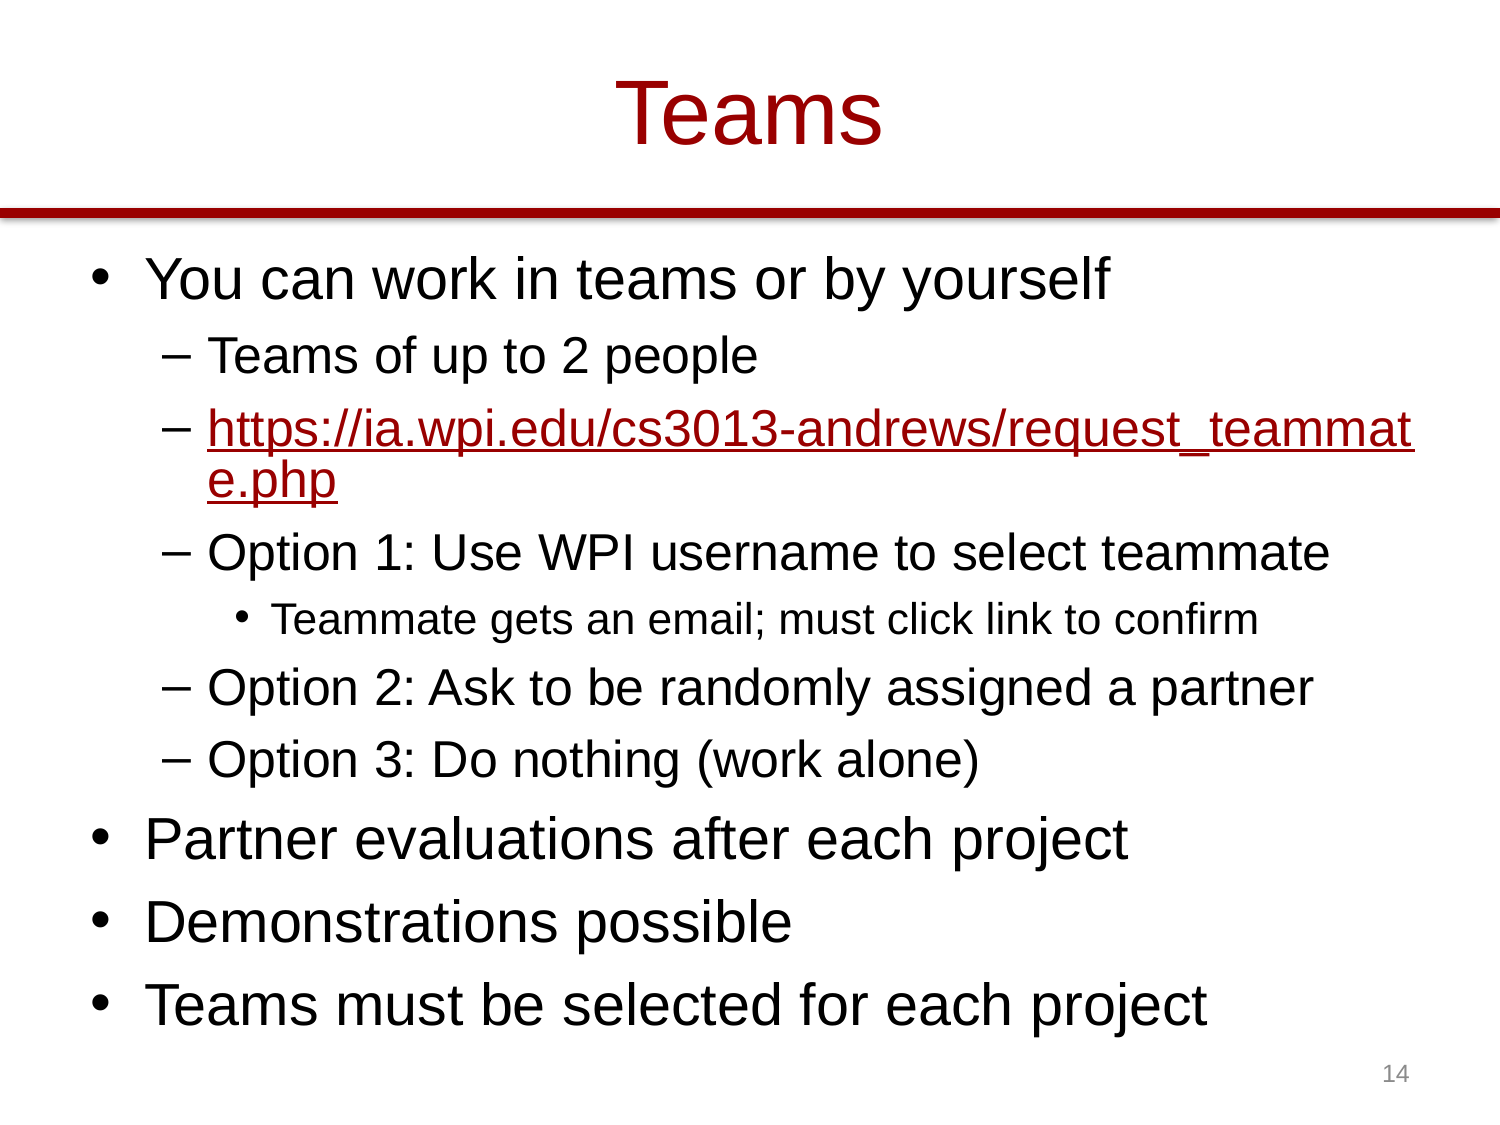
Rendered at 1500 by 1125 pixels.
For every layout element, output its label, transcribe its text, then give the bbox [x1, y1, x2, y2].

title Teams [75, 13, 1425, 202]
list You can work in teams or by yourself Teams of up to 2 people https://ia.wpi.edu/cs3013-andrews/request_teammate.php Option 1: Use WPI username to select teammate Teammate gets an email; must click link to confirm Option 2: Ask to be randomly assigned a partner Option 3: Do nothing (work alone) Partner evaluations after each project Demonstrations possible Teams must be selected for each project [75, 232, 1425, 1005]
slide_number 14 [1074, 1042, 1425, 1103]
